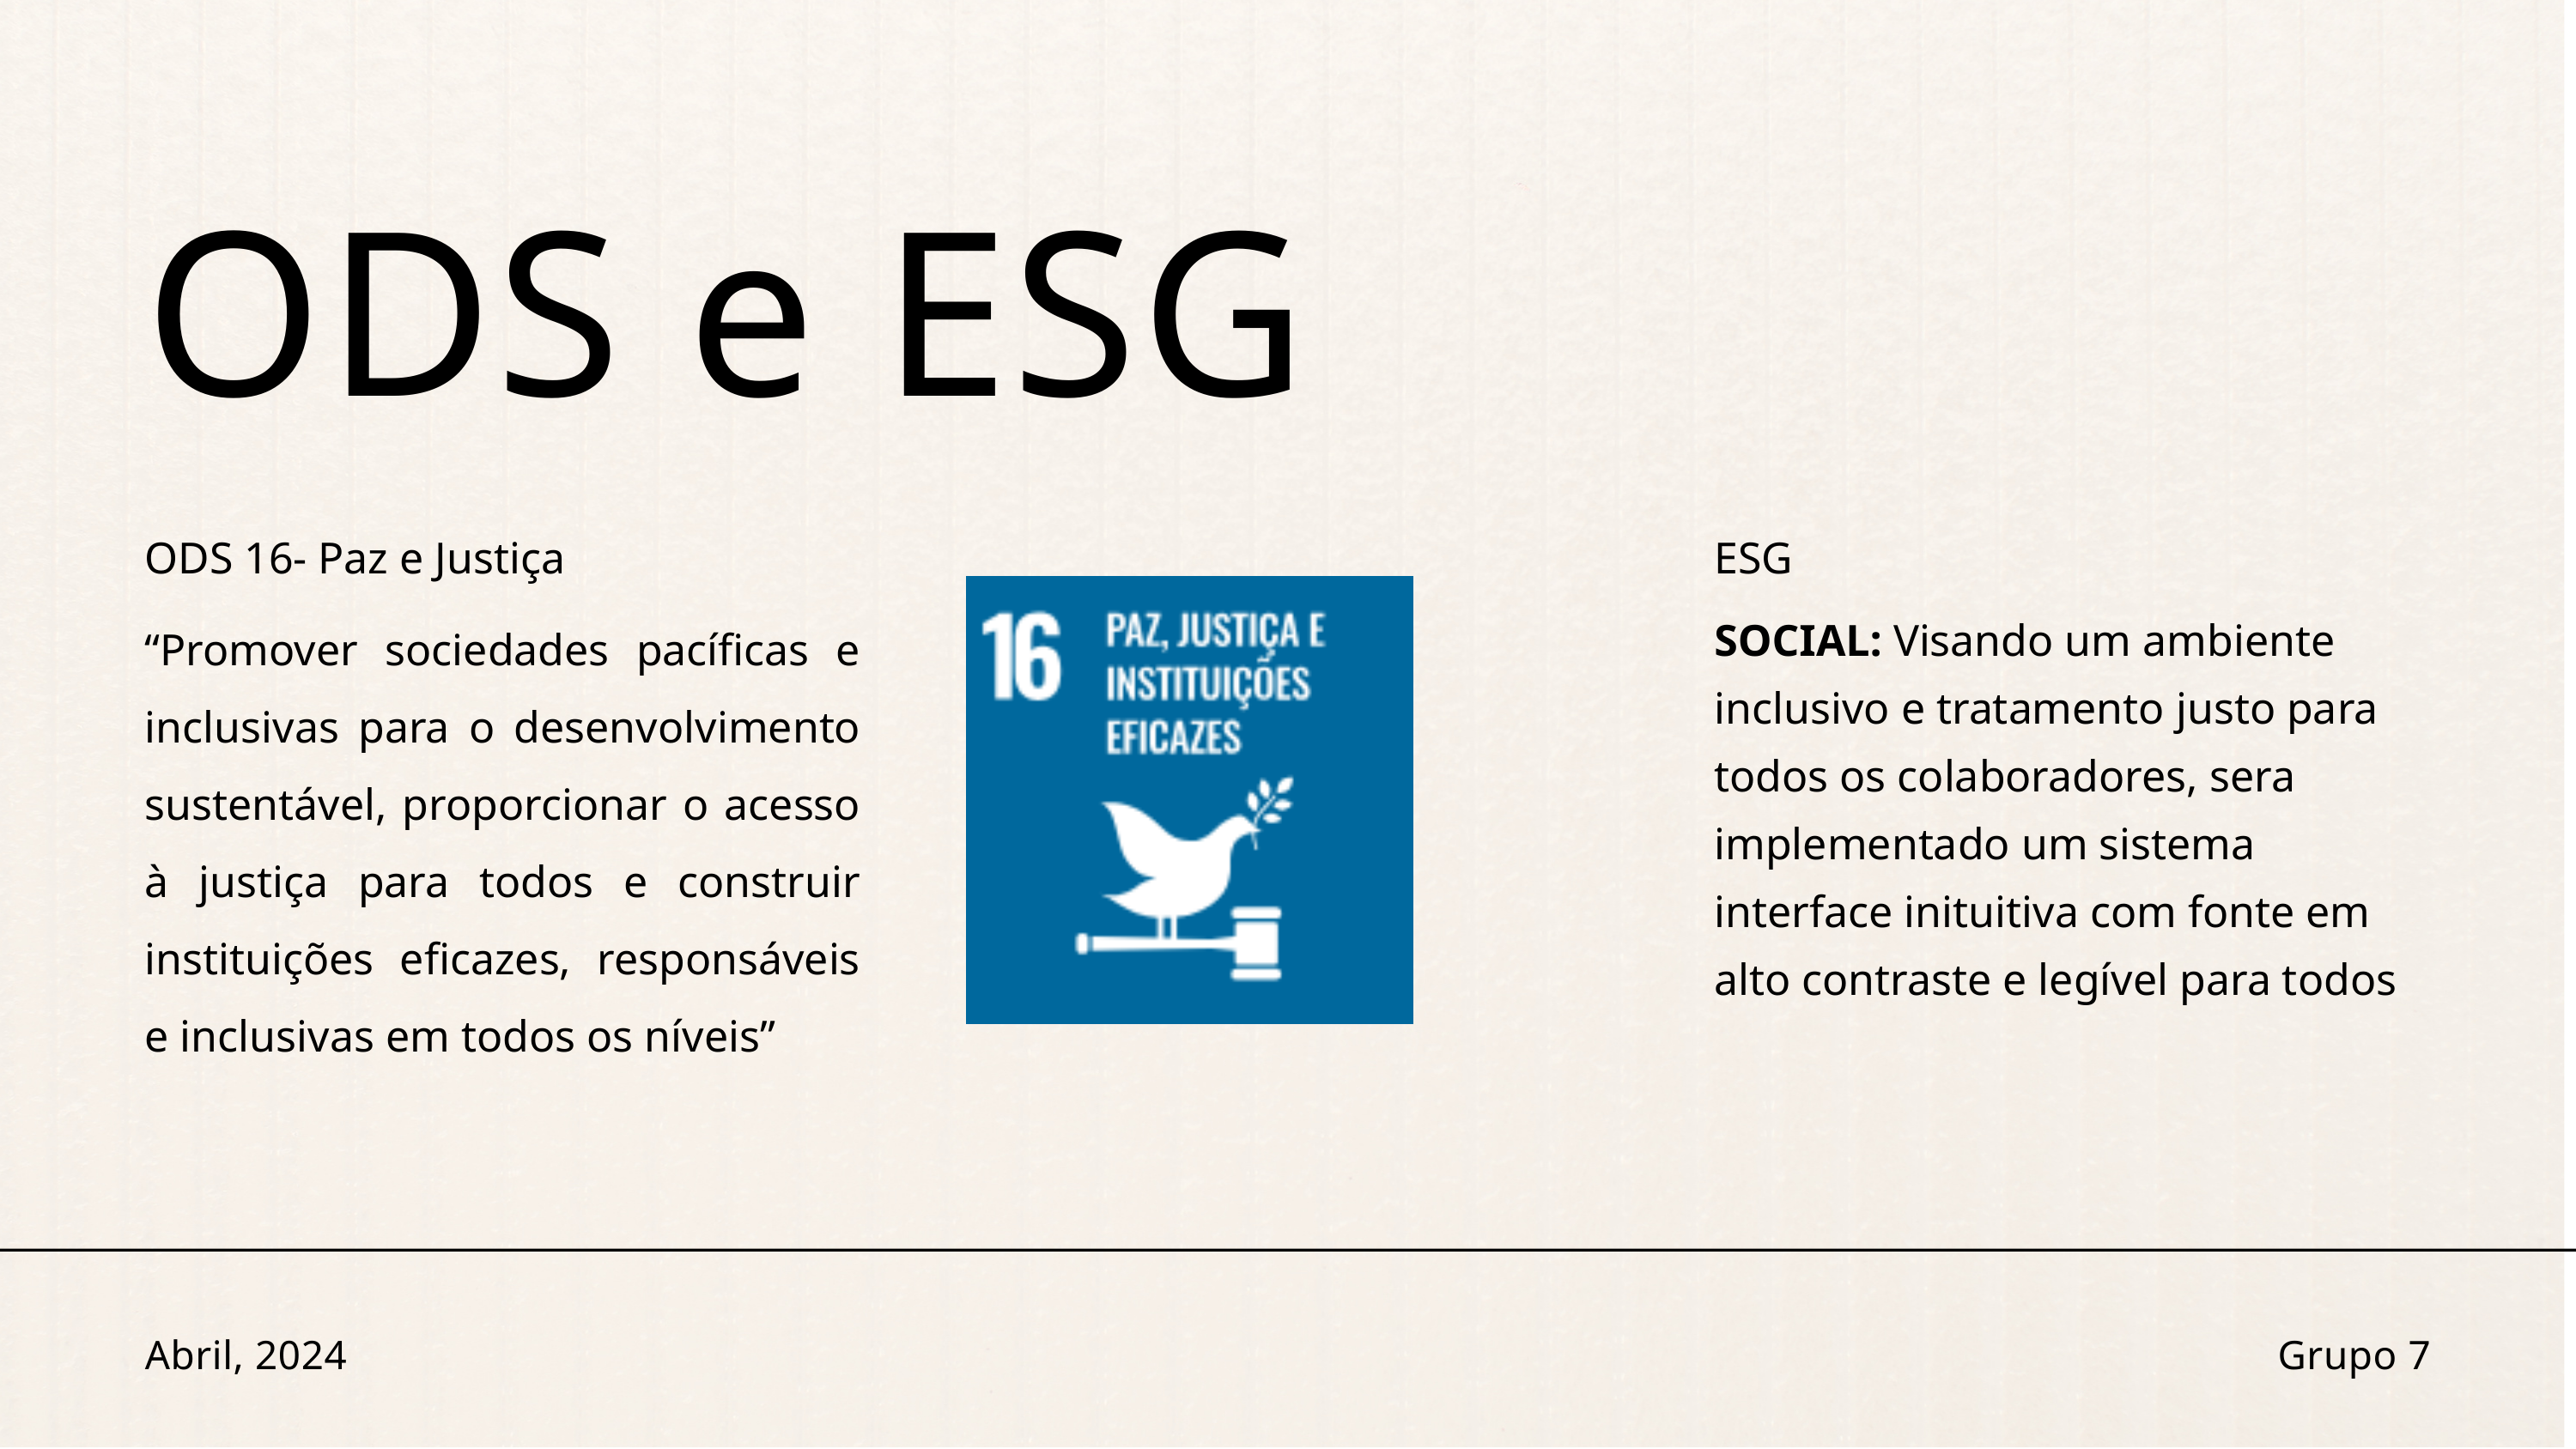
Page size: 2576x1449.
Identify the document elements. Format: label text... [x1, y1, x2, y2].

picture [982, 610, 1063, 700]
text_box ODS e ESG [144, 214, 2431, 443]
text_box Abril, 2024 [144, 1322, 543, 1378]
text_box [1714, 513, 2431, 1003]
picture [1106, 611, 1168, 652]
picture [1309, 611, 1326, 647]
text_box [0, 0, 2565, 1250]
text_box Grupo 7 [2033, 1322, 2432, 1378]
picture [1138, 664, 1230, 700]
picture [1075, 775, 1293, 981]
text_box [929, 513, 1647, 658]
picture [1150, 718, 1242, 755]
picture [1106, 718, 1147, 755]
text_box [0, 1251, 2565, 1447]
picture [1176, 611, 1311, 712]
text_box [144, 513, 861, 1178]
picture [1107, 664, 1135, 700]
